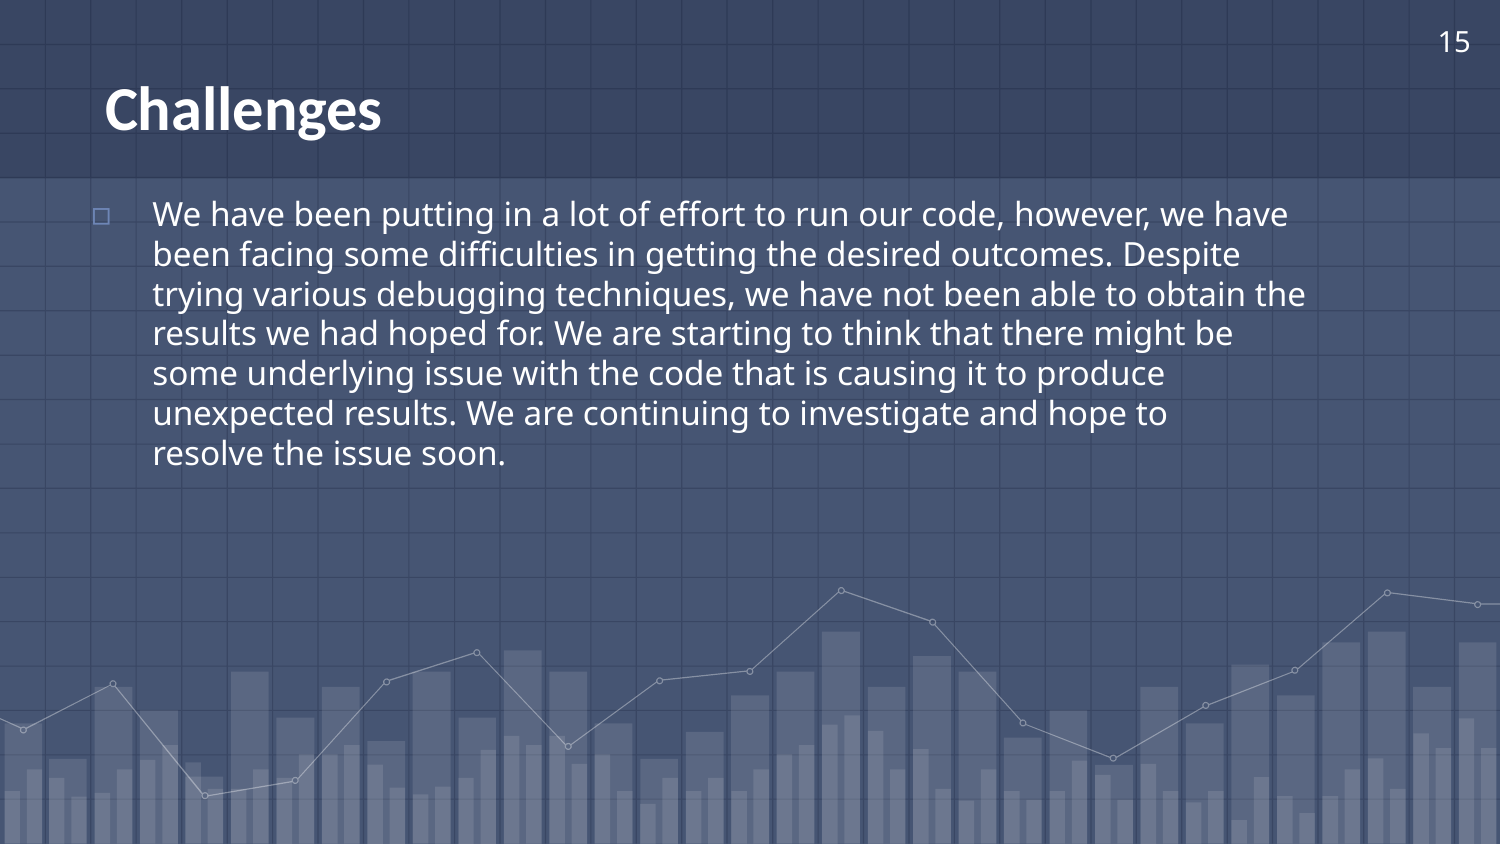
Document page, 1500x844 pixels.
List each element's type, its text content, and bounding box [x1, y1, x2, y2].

slide_number 15 [1408, 0, 1500, 88]
title Challenges [90, 17, 1351, 159]
list We have been putting in a lot of effort to run our code, however, we have been facing some difficulties in getting the desired outcomes. Despite trying various debugging techniques, we have not been able to obtain the results we had hoped for. We are starting to think that there might be some underlying issue with the code that is causing it to produce unexpected results. We are continuing to investigate and hope to resolve the issue soon. [62, 177, 1324, 583]
